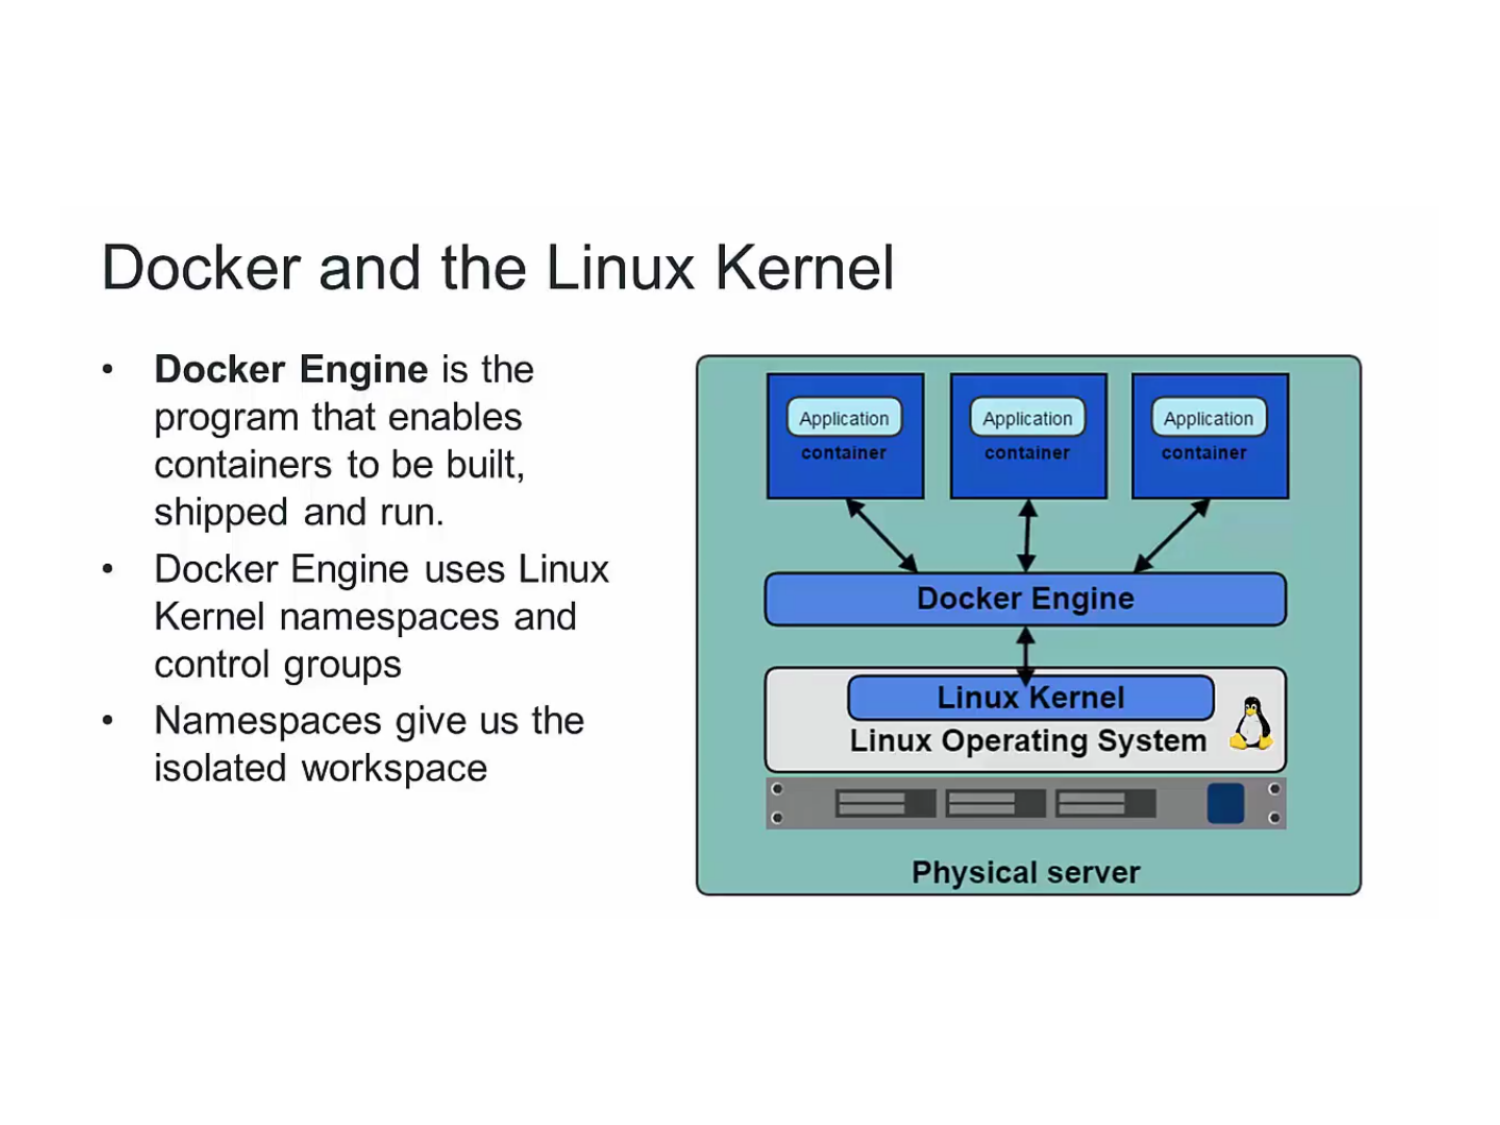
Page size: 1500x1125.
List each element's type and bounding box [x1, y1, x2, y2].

picture [60, 206, 1440, 919]
